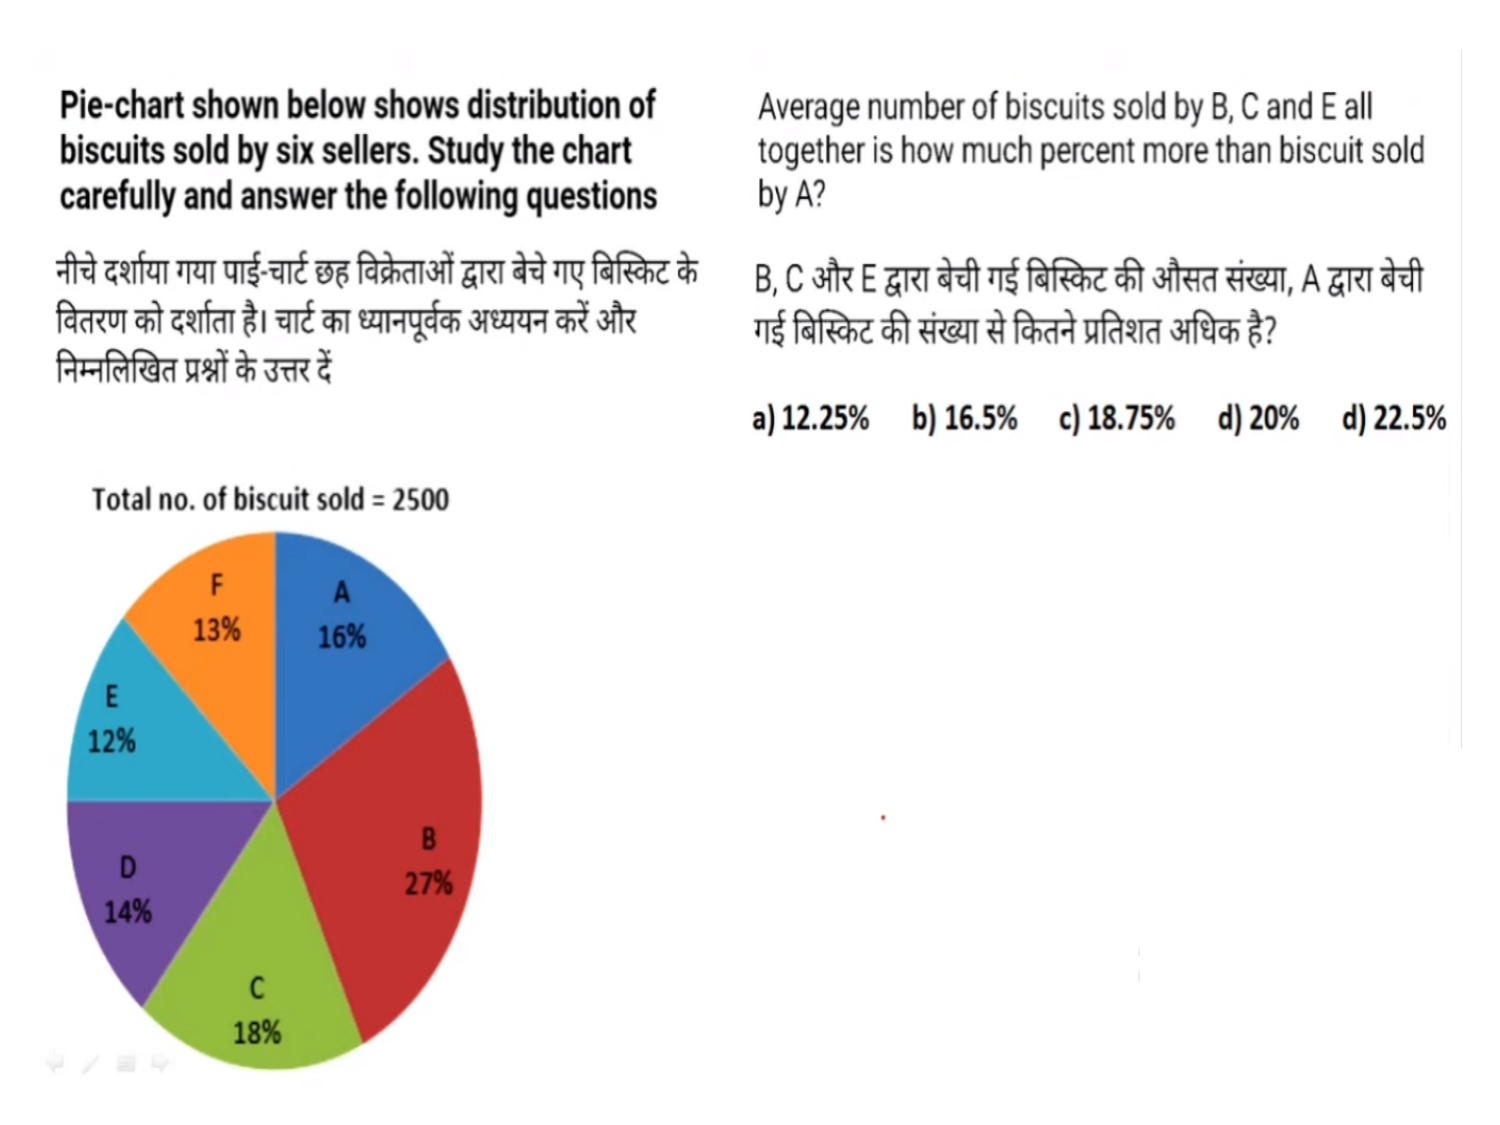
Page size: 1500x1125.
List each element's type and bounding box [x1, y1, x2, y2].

picture [38, 49, 1462, 1088]
